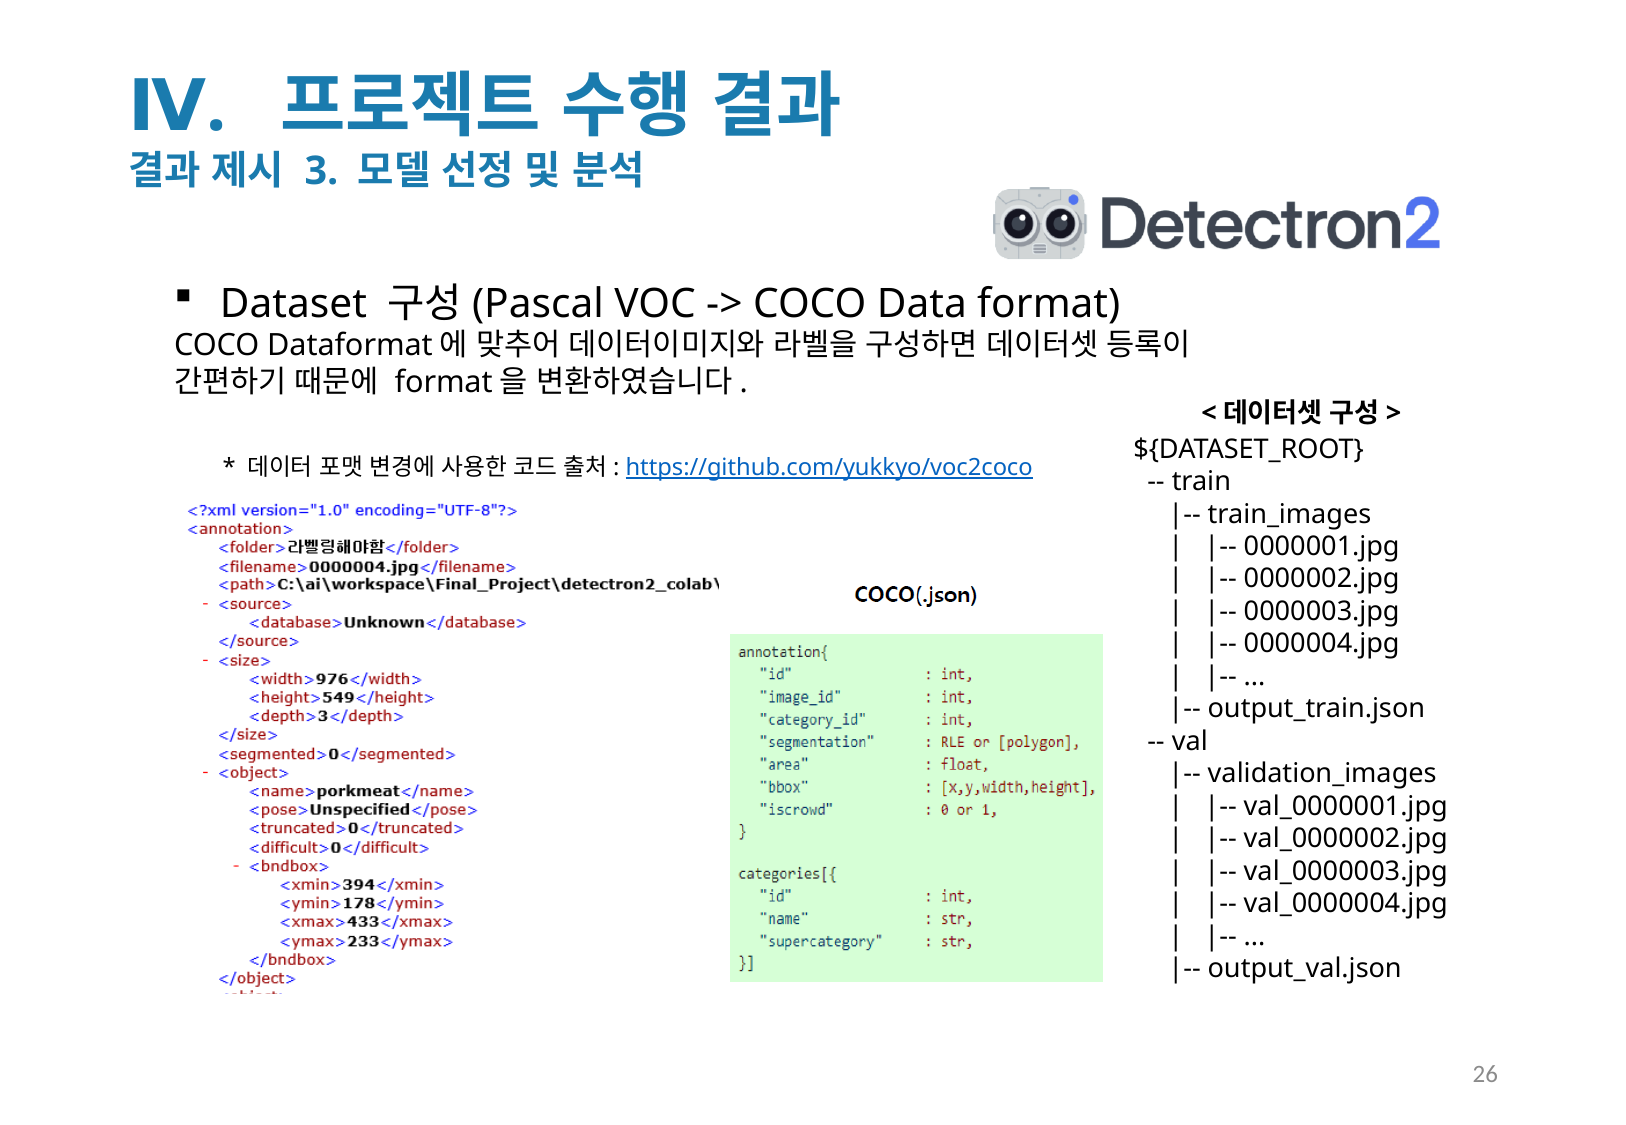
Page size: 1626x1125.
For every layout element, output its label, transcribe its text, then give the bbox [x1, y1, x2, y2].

text_box Dataset 구성(Pascal VOC -> COCO Data format) COCO Dataformat에 맞추어 데이터이미지와 라벨을 구성하면 데이터셋 등록이 간편하기 때문에 format을 변환하였습니다. [159, 268, 1223, 406]
picture [185, 502, 1117, 994]
text_box Ⅳ. 프로젝트 수행 결과 결과 제시 3. 모델 선정 및 분석 [110, 50, 1017, 202]
text_box * 데이터 포맷 변경에 사용한 코드 출처: https://github.com/yukkyo/voc2coco [207, 444, 1132, 492]
slide_number 26 [1147, 1042, 1514, 1103]
text_box ${DATASET_ROOT} -- train |-- train_images | |-- 0000001.jpg | |-- 0000002.jpg | |-- 0000003.jpg | |-- 0000004.jpg | |-- ... |-- output_train.json -- val |-- validation_images | |-- val_0000001.jpg | |-- val_0000002.jpg | |-- val_0000003.jpg | |-- val_0000004.jpg | |-- ... |-- output_val.json [1118, 423, 1463, 991]
picture [985, 179, 1448, 262]
text_box <데이터셋 구성> [1186, 388, 1417, 436]
